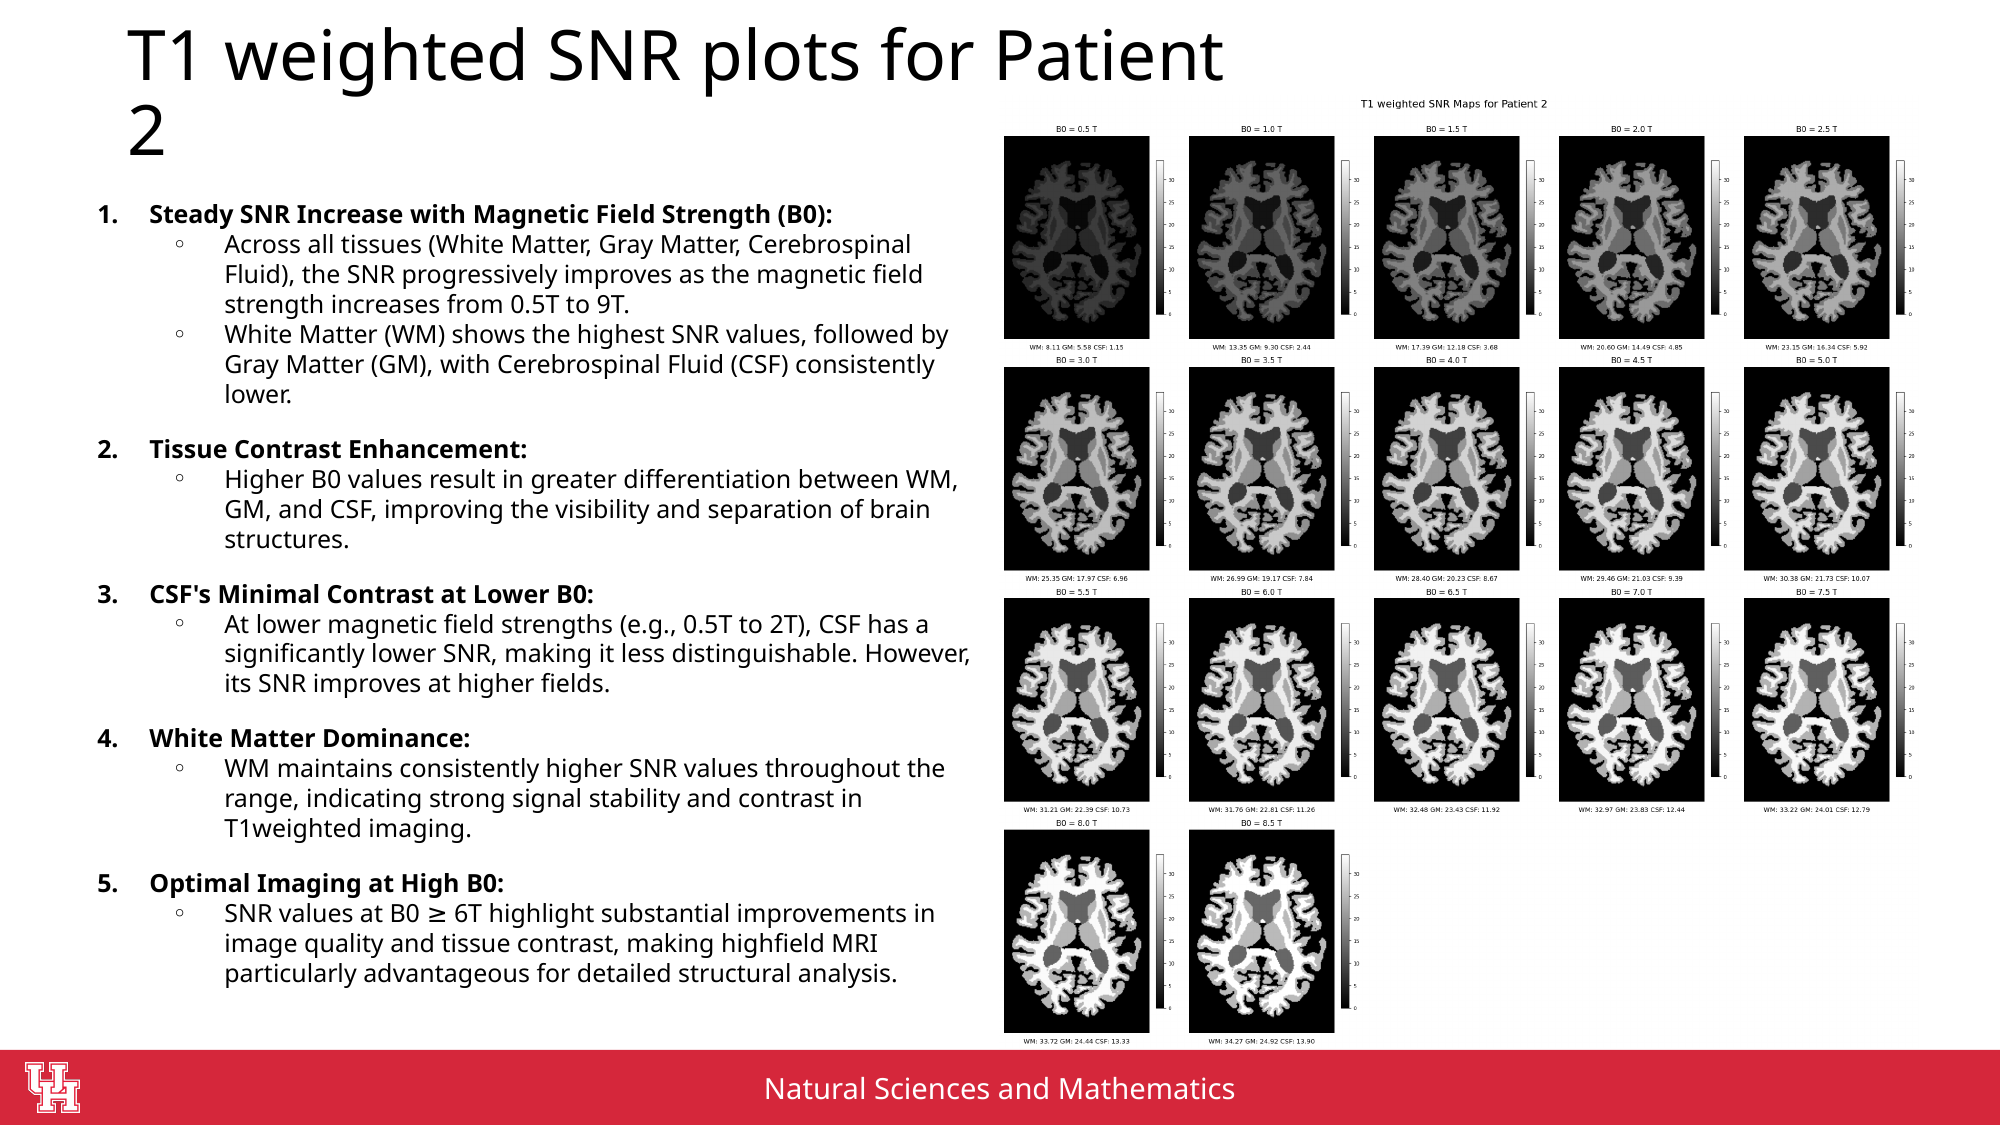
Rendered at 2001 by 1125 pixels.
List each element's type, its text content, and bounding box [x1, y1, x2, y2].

picture [25, 1062, 80, 1113]
title T1 weighted SNR plots for Patient 2 [119, 0, 1279, 205]
list Steady SNR Increase with Magnetic Field Strength (B0): Across all tissues (White Matter, Gray Matter, Cerebrospinal Fluid), the SNR progressively improves as the magnetic field strength increases from 0.5T to 9T. White Matter (WM) shows the highest SNR values, followed by Gray Matter (GM), with Cerebrospinal Fluid (CSF) consistently lower. Tissue Contrast Enhancement: Higher B0 values result in greater differentiation between WM, GM, and CSF, improving the visibility and separation of brain structures. CSF's Minimal Contrast at Lower B0: At lower magnetic field strengths (e.g., 0.5T to 2T), CSF has a significantly lower SNR, making it less distinguishable. However, its SNR improves at higher fields. White Matter Dominance: WM maintains consistently higher SNR values throughout the range, indicating strong signal stability and contrast in T1weighted imaging. Optimal Imaging at High B0: SNR values at B0 ≥ 6T highlight substantial improvements in image quality and tissue contrast, making highfield MRI particularly advantageous for detailed structural analysis. [66, 190, 987, 954]
picture [998, 95, 1919, 1050]
